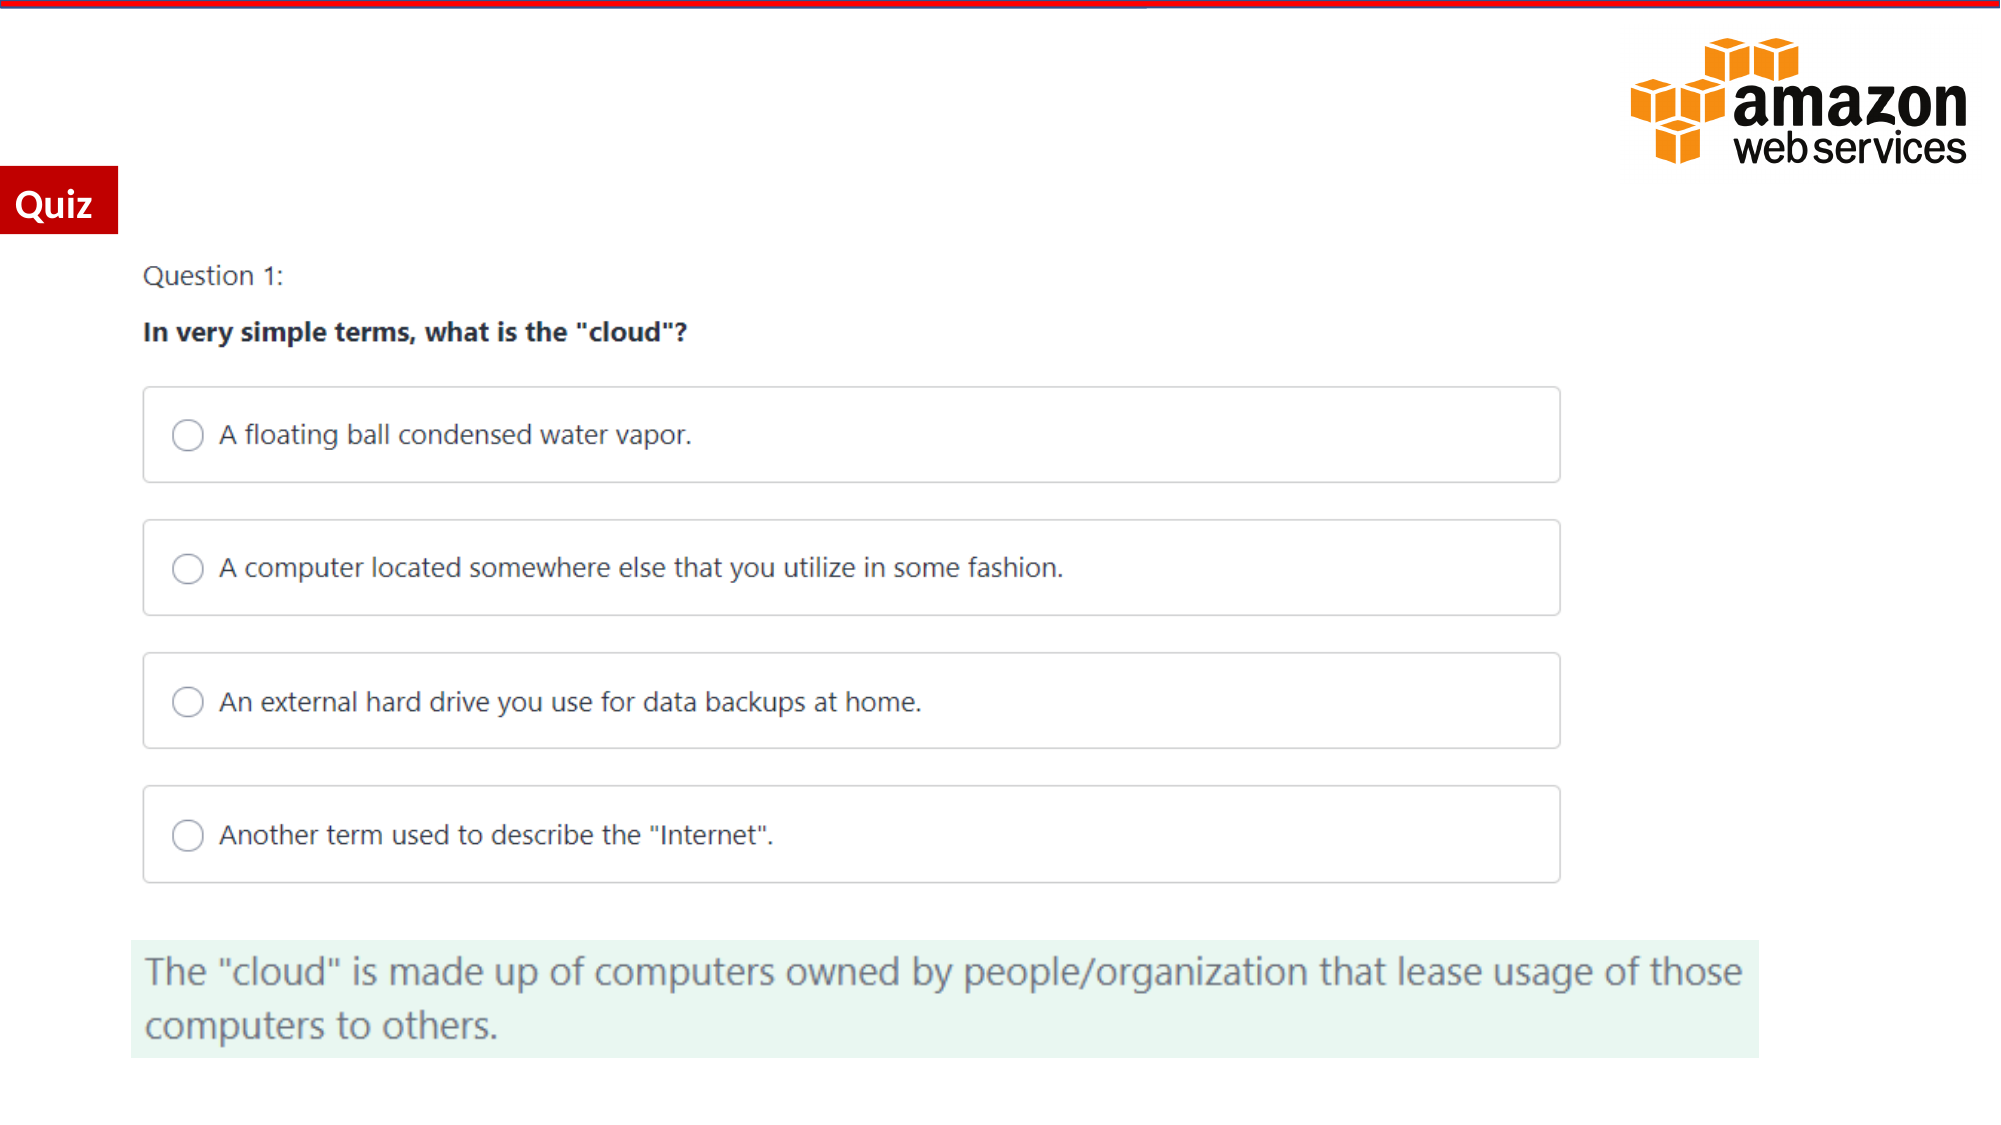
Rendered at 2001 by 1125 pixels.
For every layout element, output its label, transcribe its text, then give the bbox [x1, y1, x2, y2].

text_box Quiz [0, 165, 119, 235]
picture [131, 252, 1570, 898]
text_box [0, 0, 2000, 9]
picture [131, 940, 1759, 1058]
picture [1620, 24, 1982, 184]
